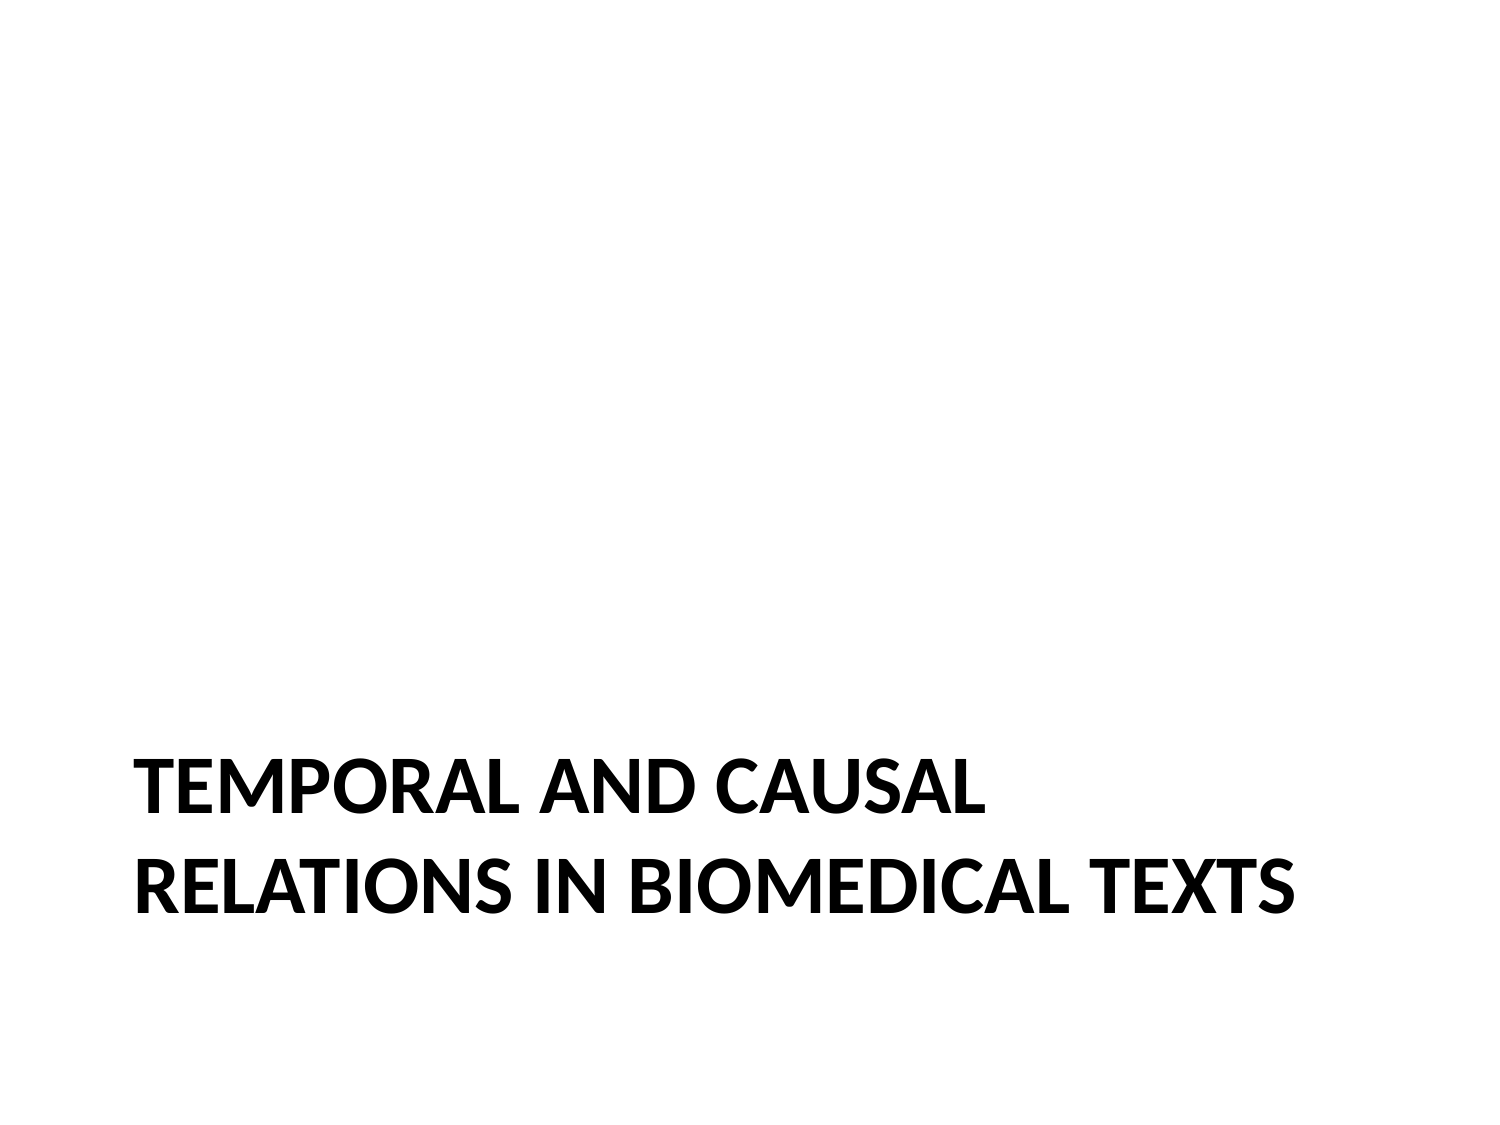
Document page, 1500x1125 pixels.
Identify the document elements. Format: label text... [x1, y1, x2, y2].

title Temporal and Causal Relations in Biomedical Texts [118, 722, 1394, 1025]
